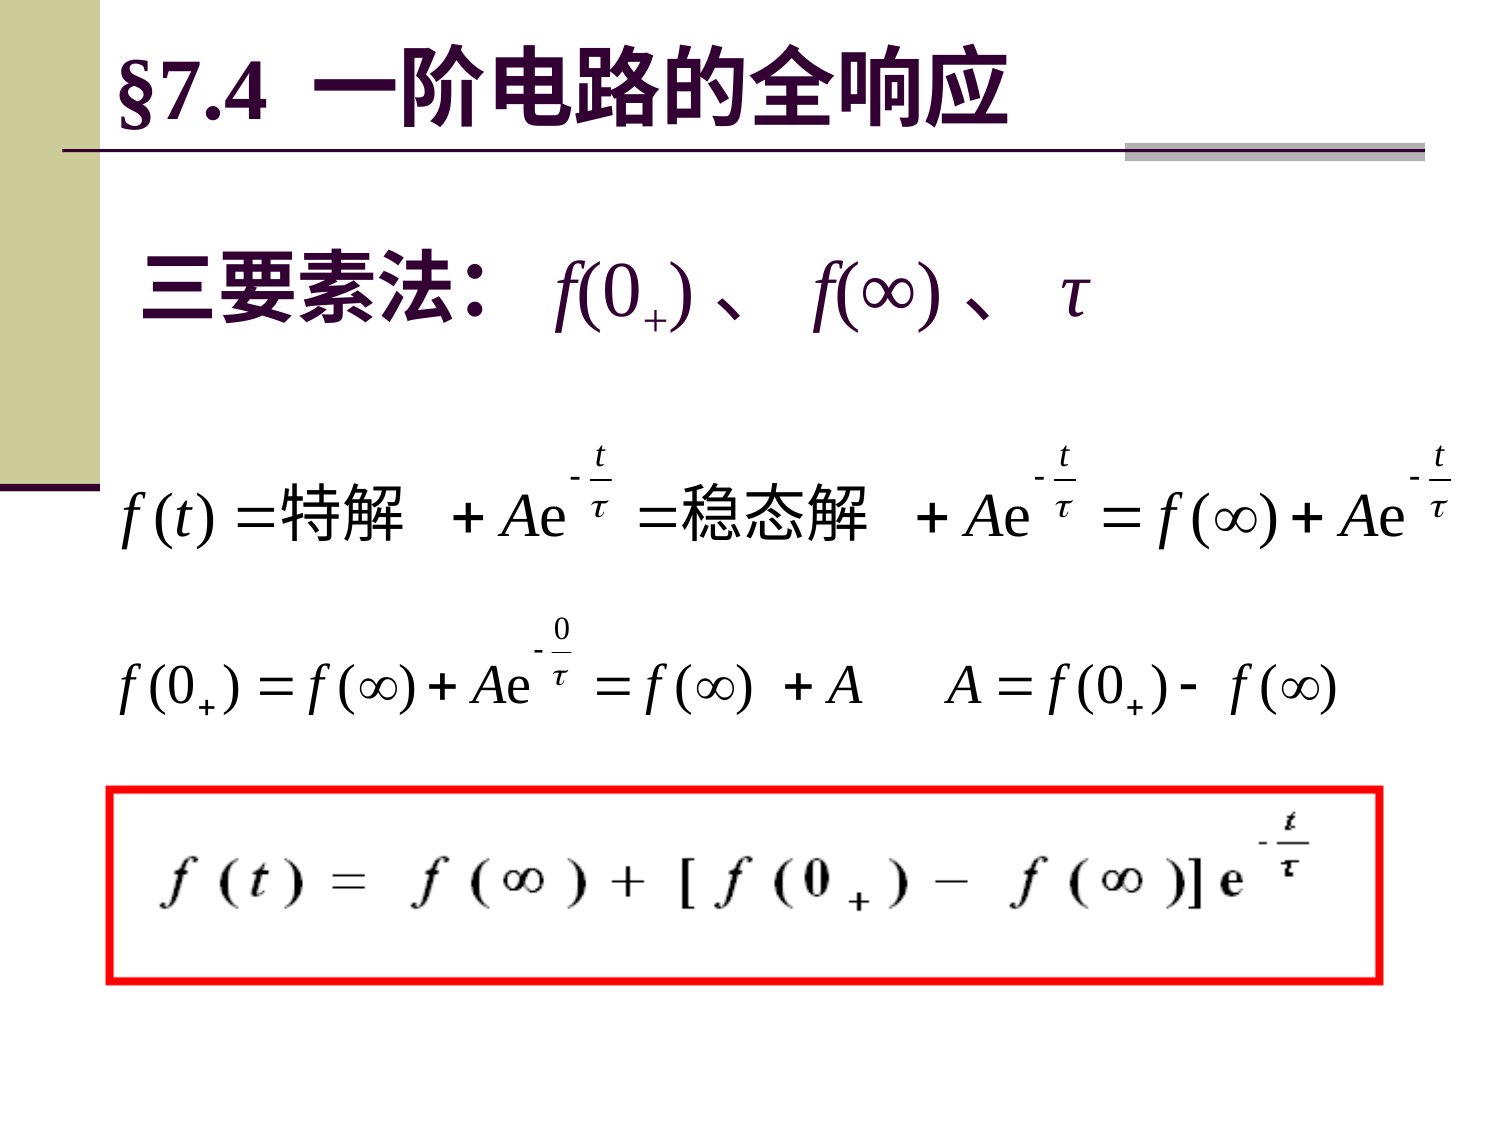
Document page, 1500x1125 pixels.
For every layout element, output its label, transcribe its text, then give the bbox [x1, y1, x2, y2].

text_box §7.4 一阶电路的全响应 [100, 31, 1175, 138]
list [100, 426, 1465, 563]
picture [88, 776, 1400, 1000]
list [100, 604, 1350, 732]
title 三要素法：f(0+)、f(∞)、τ [123, 197, 1152, 386]
